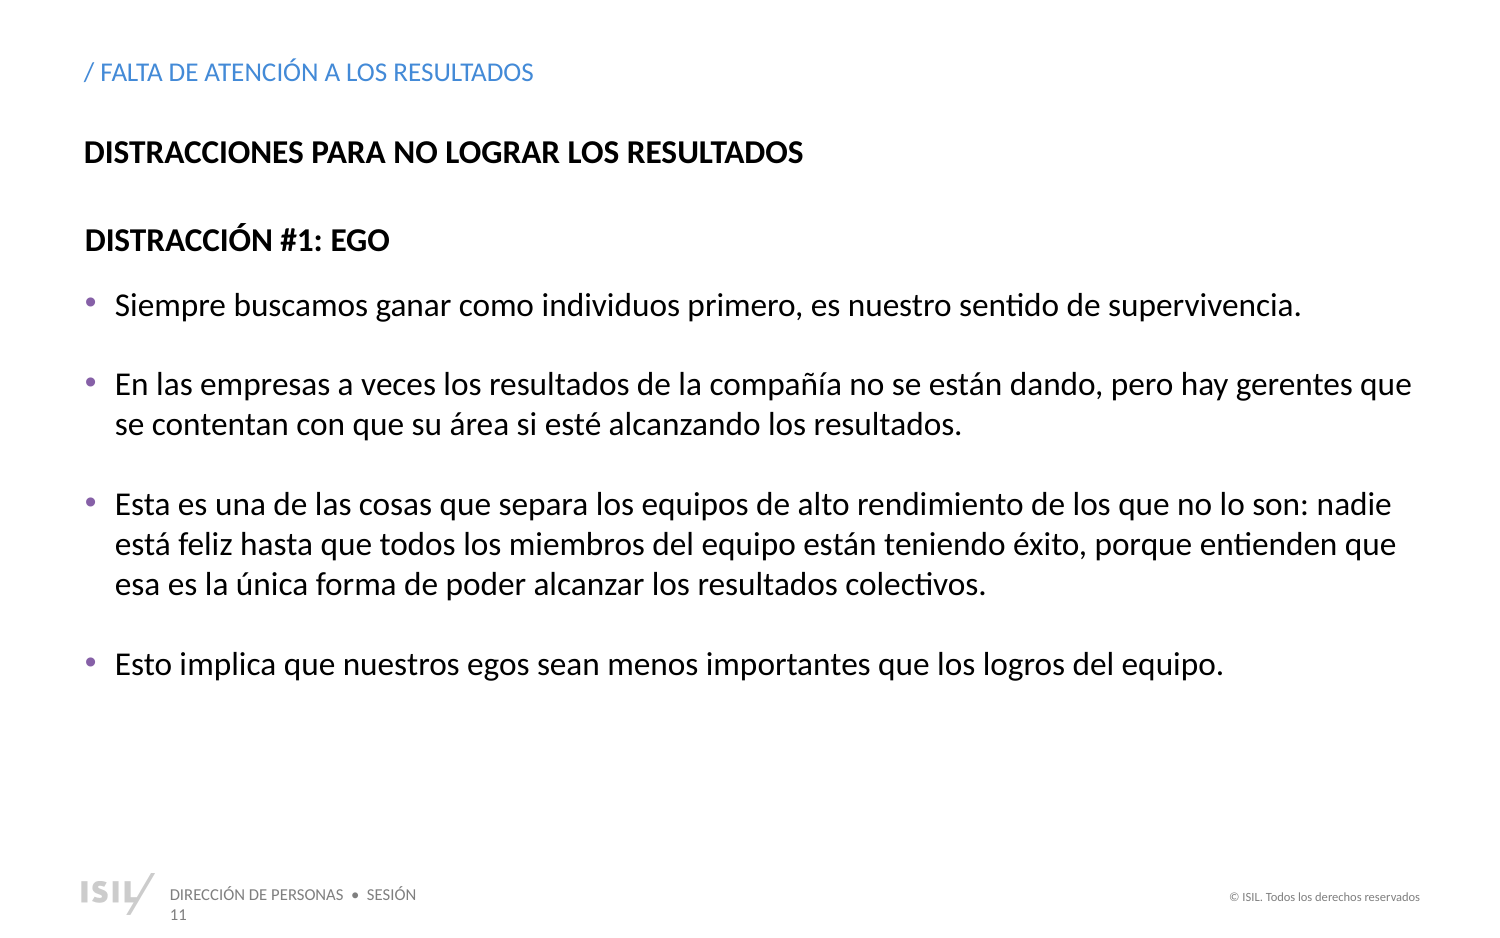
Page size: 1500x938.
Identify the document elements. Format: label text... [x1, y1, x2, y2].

text_box DISTRACCIÓN #1: EGO Siempre buscamos ganar como individuos primero, es nuestro sentido de supervivencia. En las empresas a veces los resultados de la compañía no se están dando, pero hay gerentes que se contentan con que su área si esté alcanzando los resultados. Esta es una de las cosas que separa los equipos de alto rendimiento de los que no lo son: nadie está feliz hasta que todos los miembros del equipo están teniendo éxito, porque entienden que esa es la única forma de poder alcanzar los resultados colectivos. Esto implica que nuestros egos sean menos importantes que los logros del equipo. [84, 217, 1418, 682]
text_box / FALTA DE ATENCIÓN A LOS RESULTADOS [83, 54, 1137, 87]
text_box DISTRACCIONES PARA NO LOGRAR LOS RESULTADOS [83, 140, 1319, 169]
